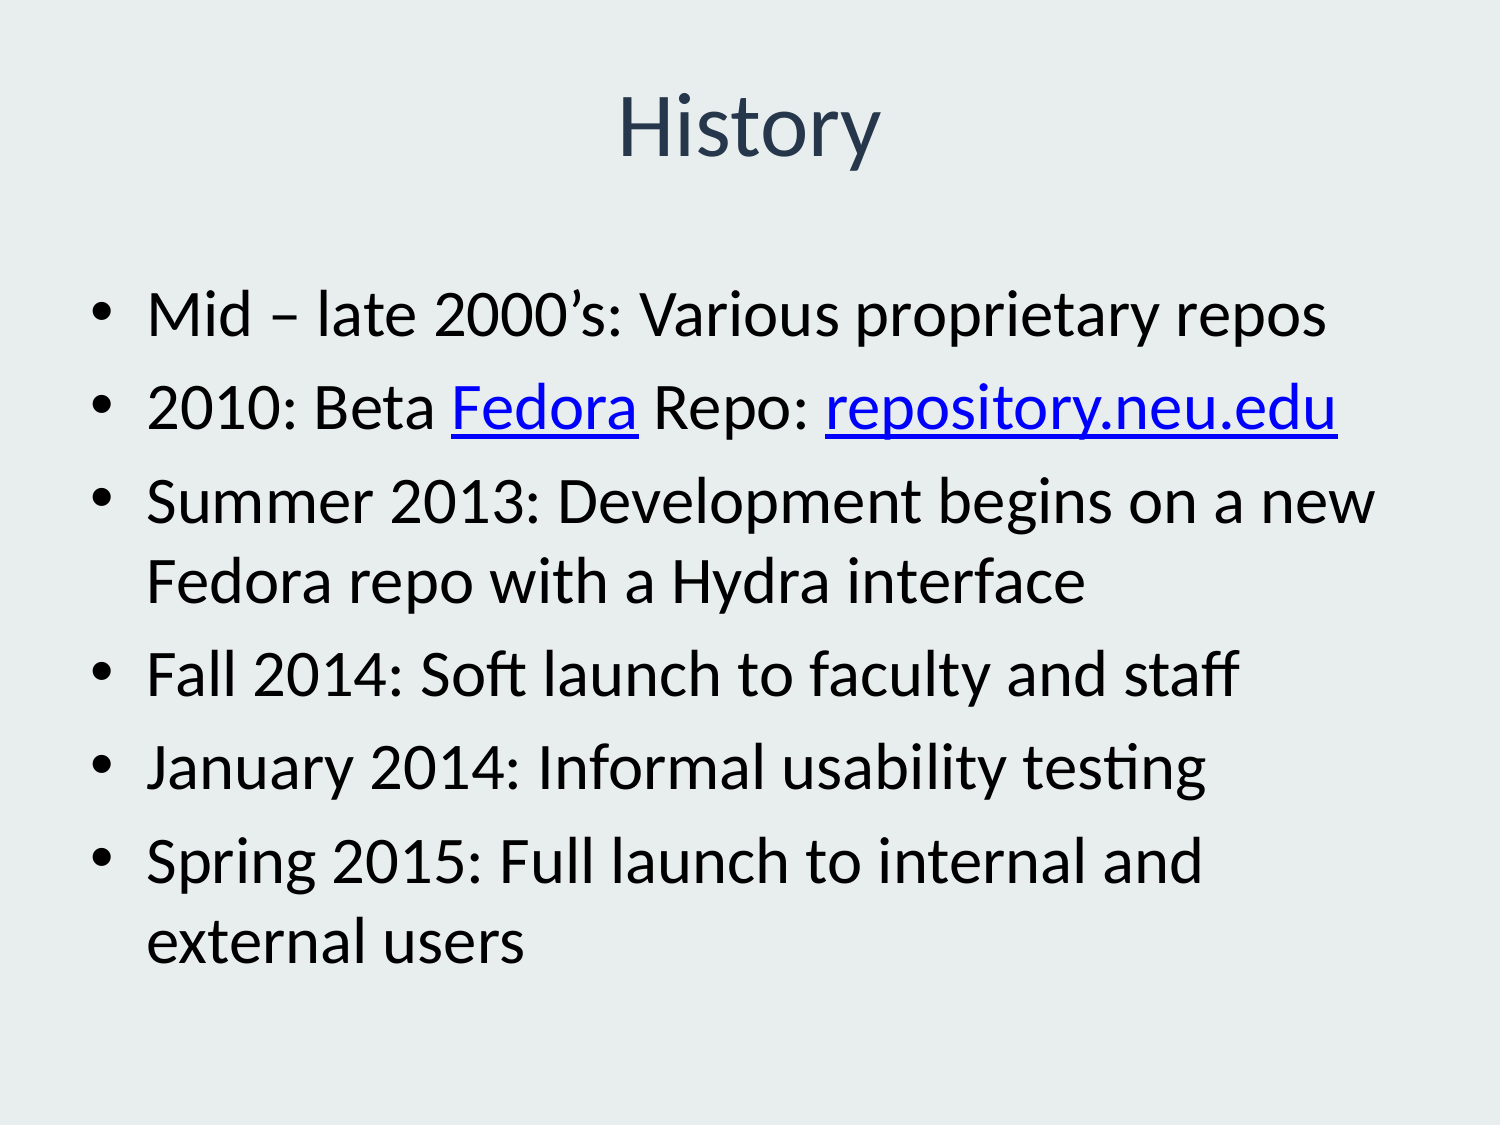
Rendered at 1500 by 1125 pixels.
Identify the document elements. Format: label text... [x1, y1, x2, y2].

list Mid – late 2000’s: Various proprietary repos 2010: Beta Fedora Repo: repository.neu.edu Summer 2013: Development begins on a new Fedora repo with a Hydra interface Fall 2014: Soft launch to faculty and staff January 2014: Informal usability testing Spring 2015: Full launch to internal and external users [75, 262, 1425, 1005]
title History [75, 25, 1425, 214]
